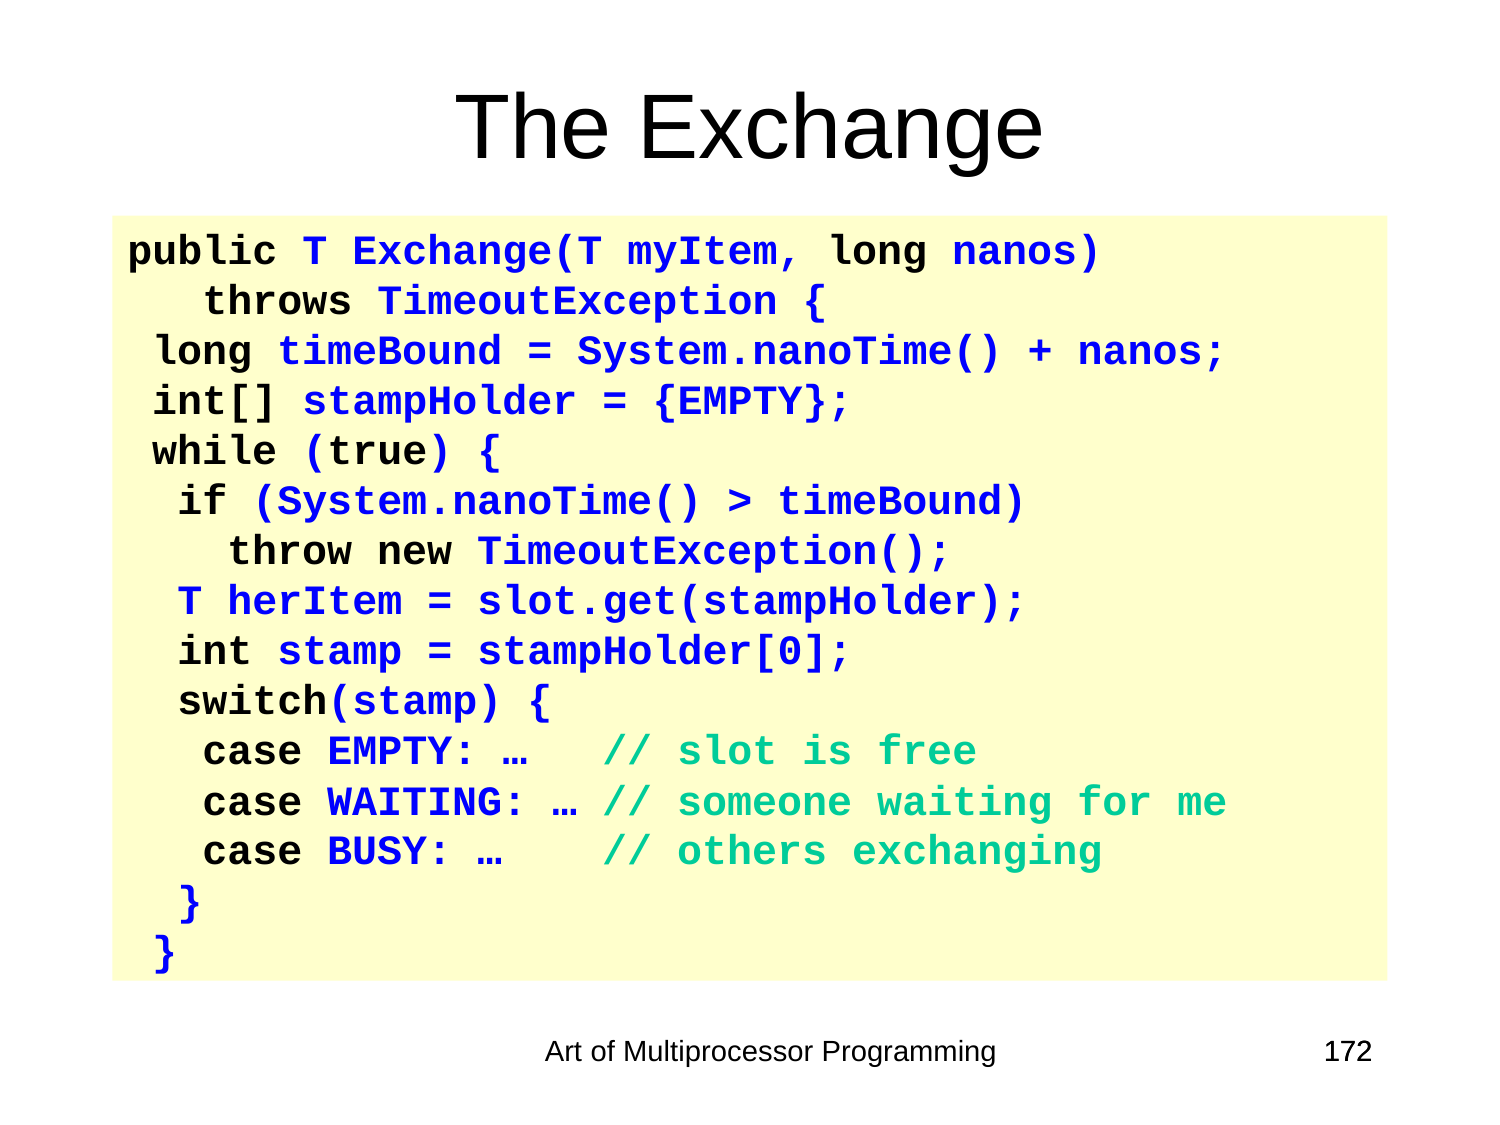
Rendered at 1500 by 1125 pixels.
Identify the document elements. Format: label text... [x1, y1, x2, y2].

text_box 172 [1074, 1024, 1388, 1100]
text_box public T Exchange(T myItem, long nanos) throws TimeoutException { long timeBound = System.nanoTime() + nanos; int[] stampHolder = {EMPTY}; while (true) { if (System.nanoTime() > timeBound) throw new TimeoutException(); T herItem = slot.get(stampHolder); int stamp = stampHolder[0]; switch(stamp) { case EMPTY: … // slot is free case WAITING: … // someone waiting for me case BUSY: … // others exchanging } } [112, 216, 1388, 981]
title The Exchange [112, 27, 1388, 216]
footer Art of Multiprocessor Programming [512, 1024, 1030, 1101]
